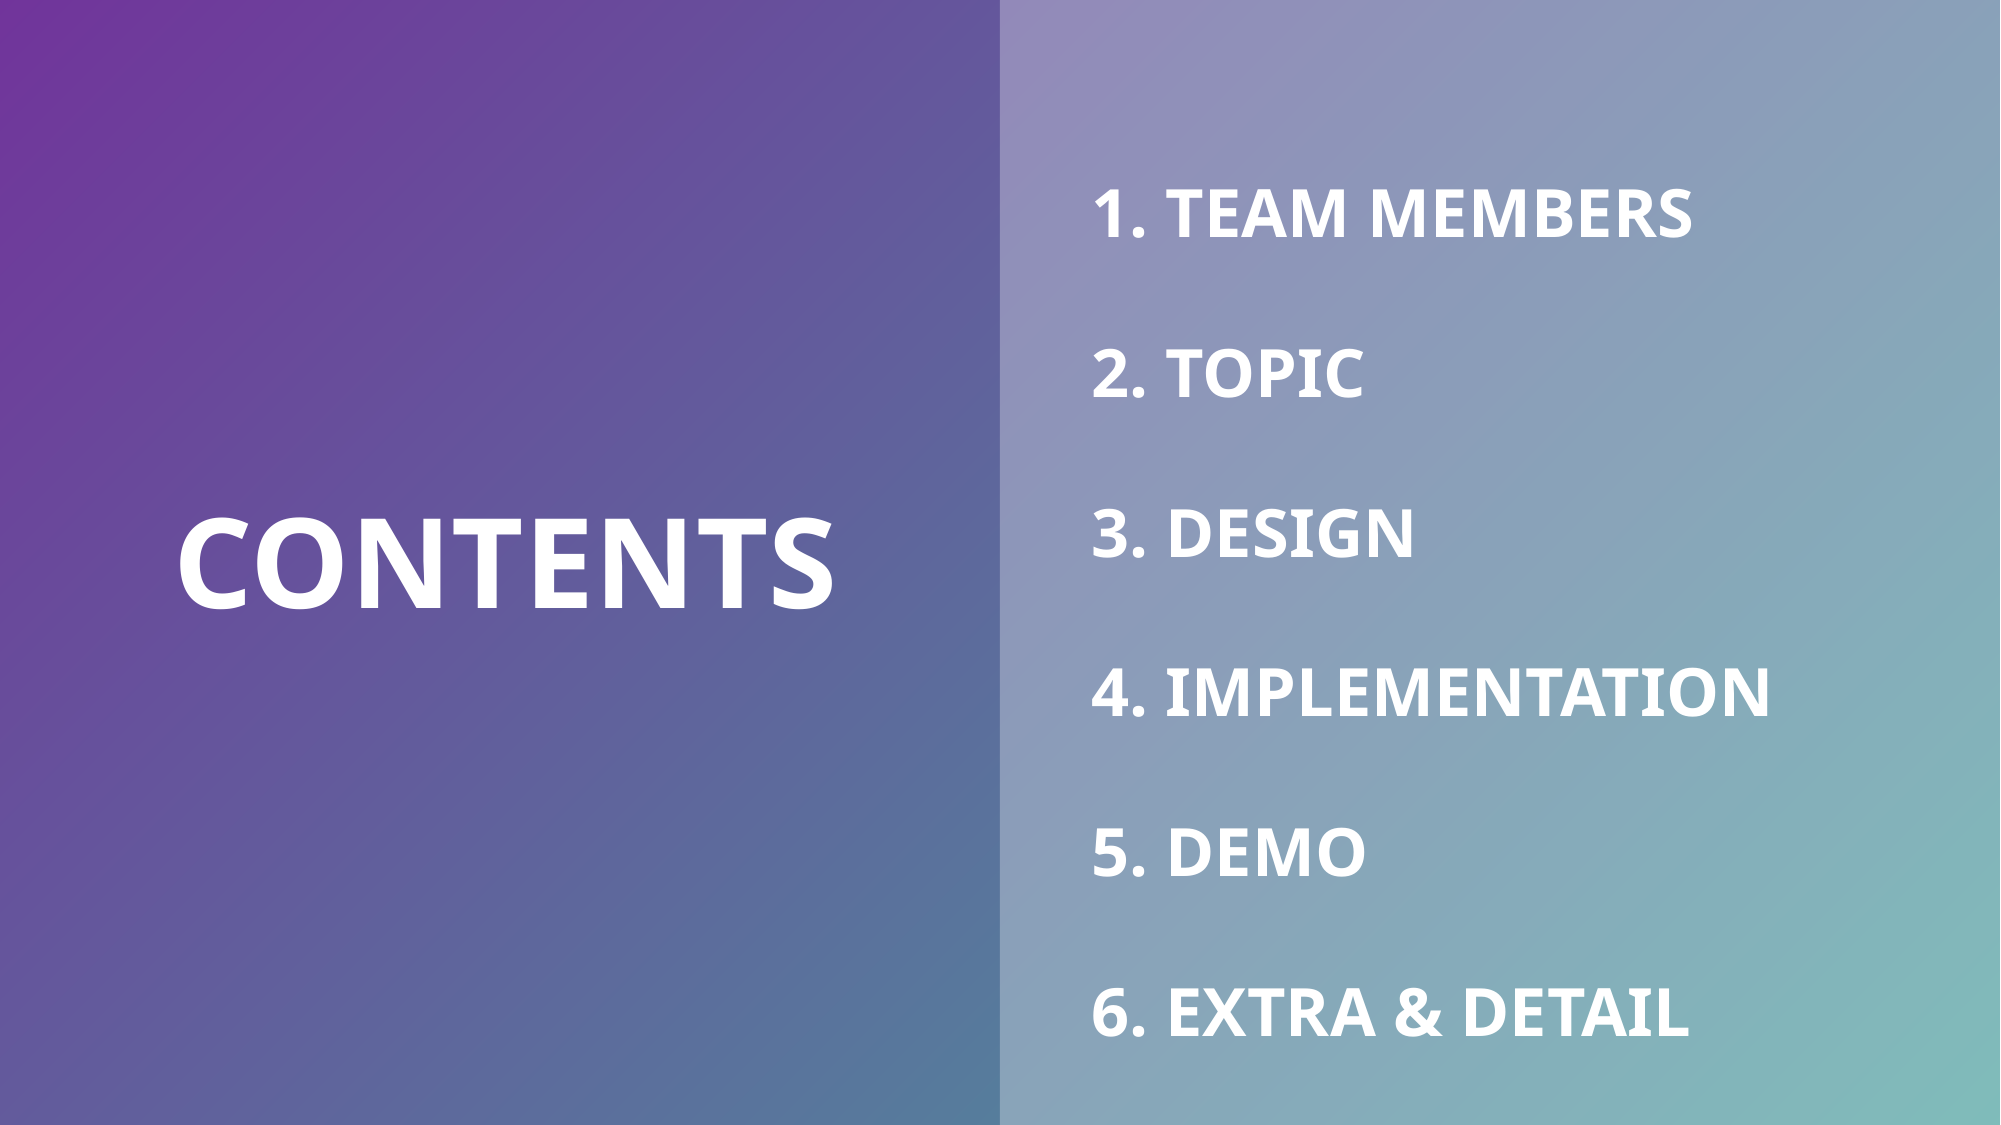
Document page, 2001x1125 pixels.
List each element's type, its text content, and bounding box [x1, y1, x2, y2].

text_box CONTENTS [154, 431, 853, 692]
text_box TEAM MEMBERS TOPIC DESIGN IMPLEMENTATION DEMO EXTRA & DETAIL [1075, 83, 1970, 1058]
text_box [999, 0, 2000, 1125]
